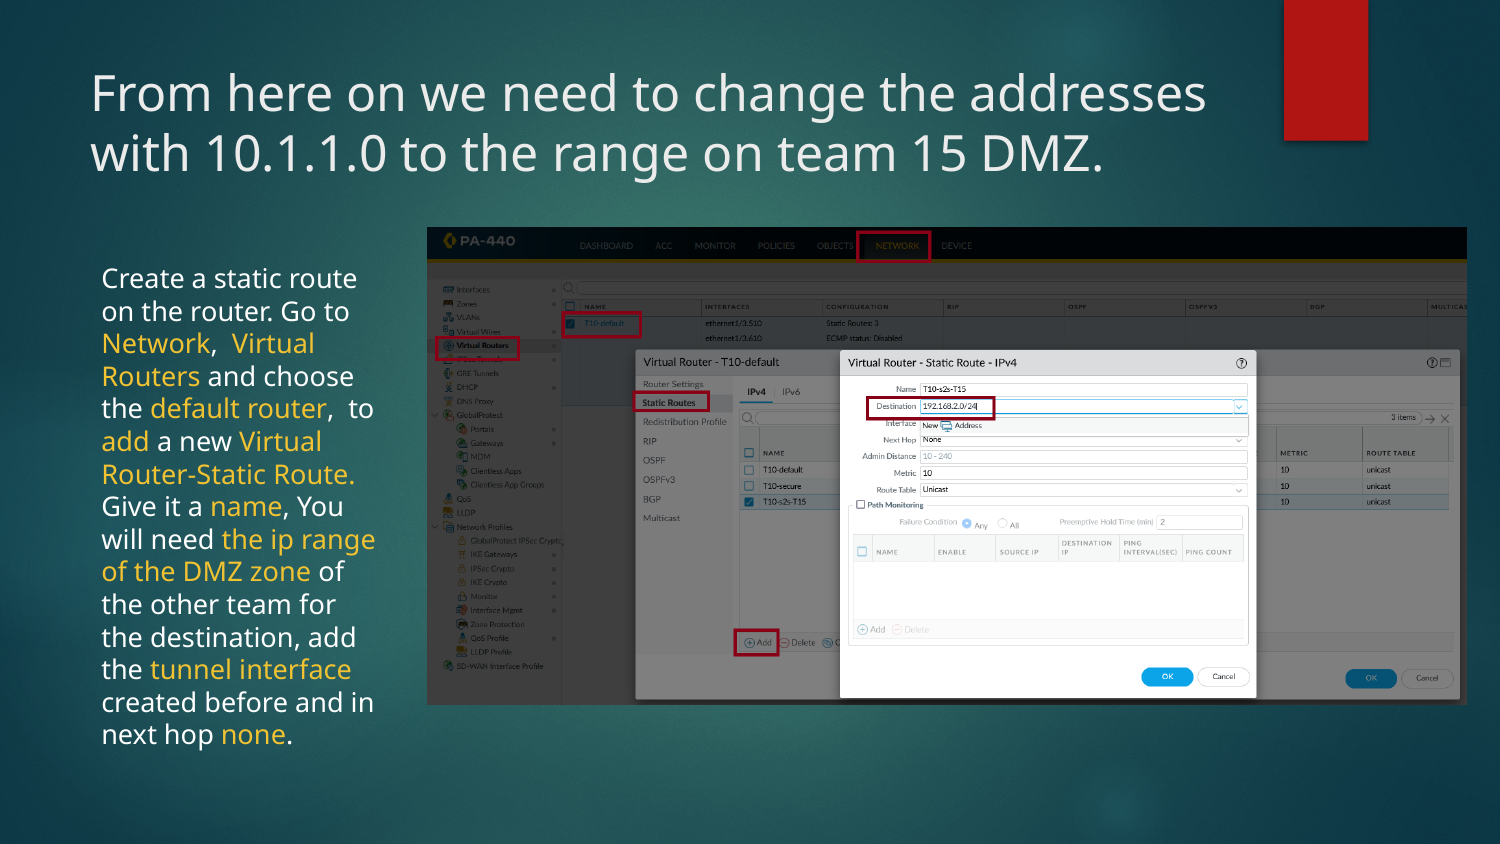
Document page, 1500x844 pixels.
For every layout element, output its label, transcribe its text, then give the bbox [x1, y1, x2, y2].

list Create a static route on the router. Go to Network, Virtual Routers and choose the default router, to add a new Virtual Router-Static Route. Give it a name, You will need the ip range of the DMZ zone of the other team for the destination, add the tunnel interface created before and in next hop none. [89, 255, 391, 772]
picture [0, 0, 1500, 844]
title From here on we need to change the addresses with 10.1.1.0 to the range on team 15 DMZ. [79, 55, 1237, 228]
